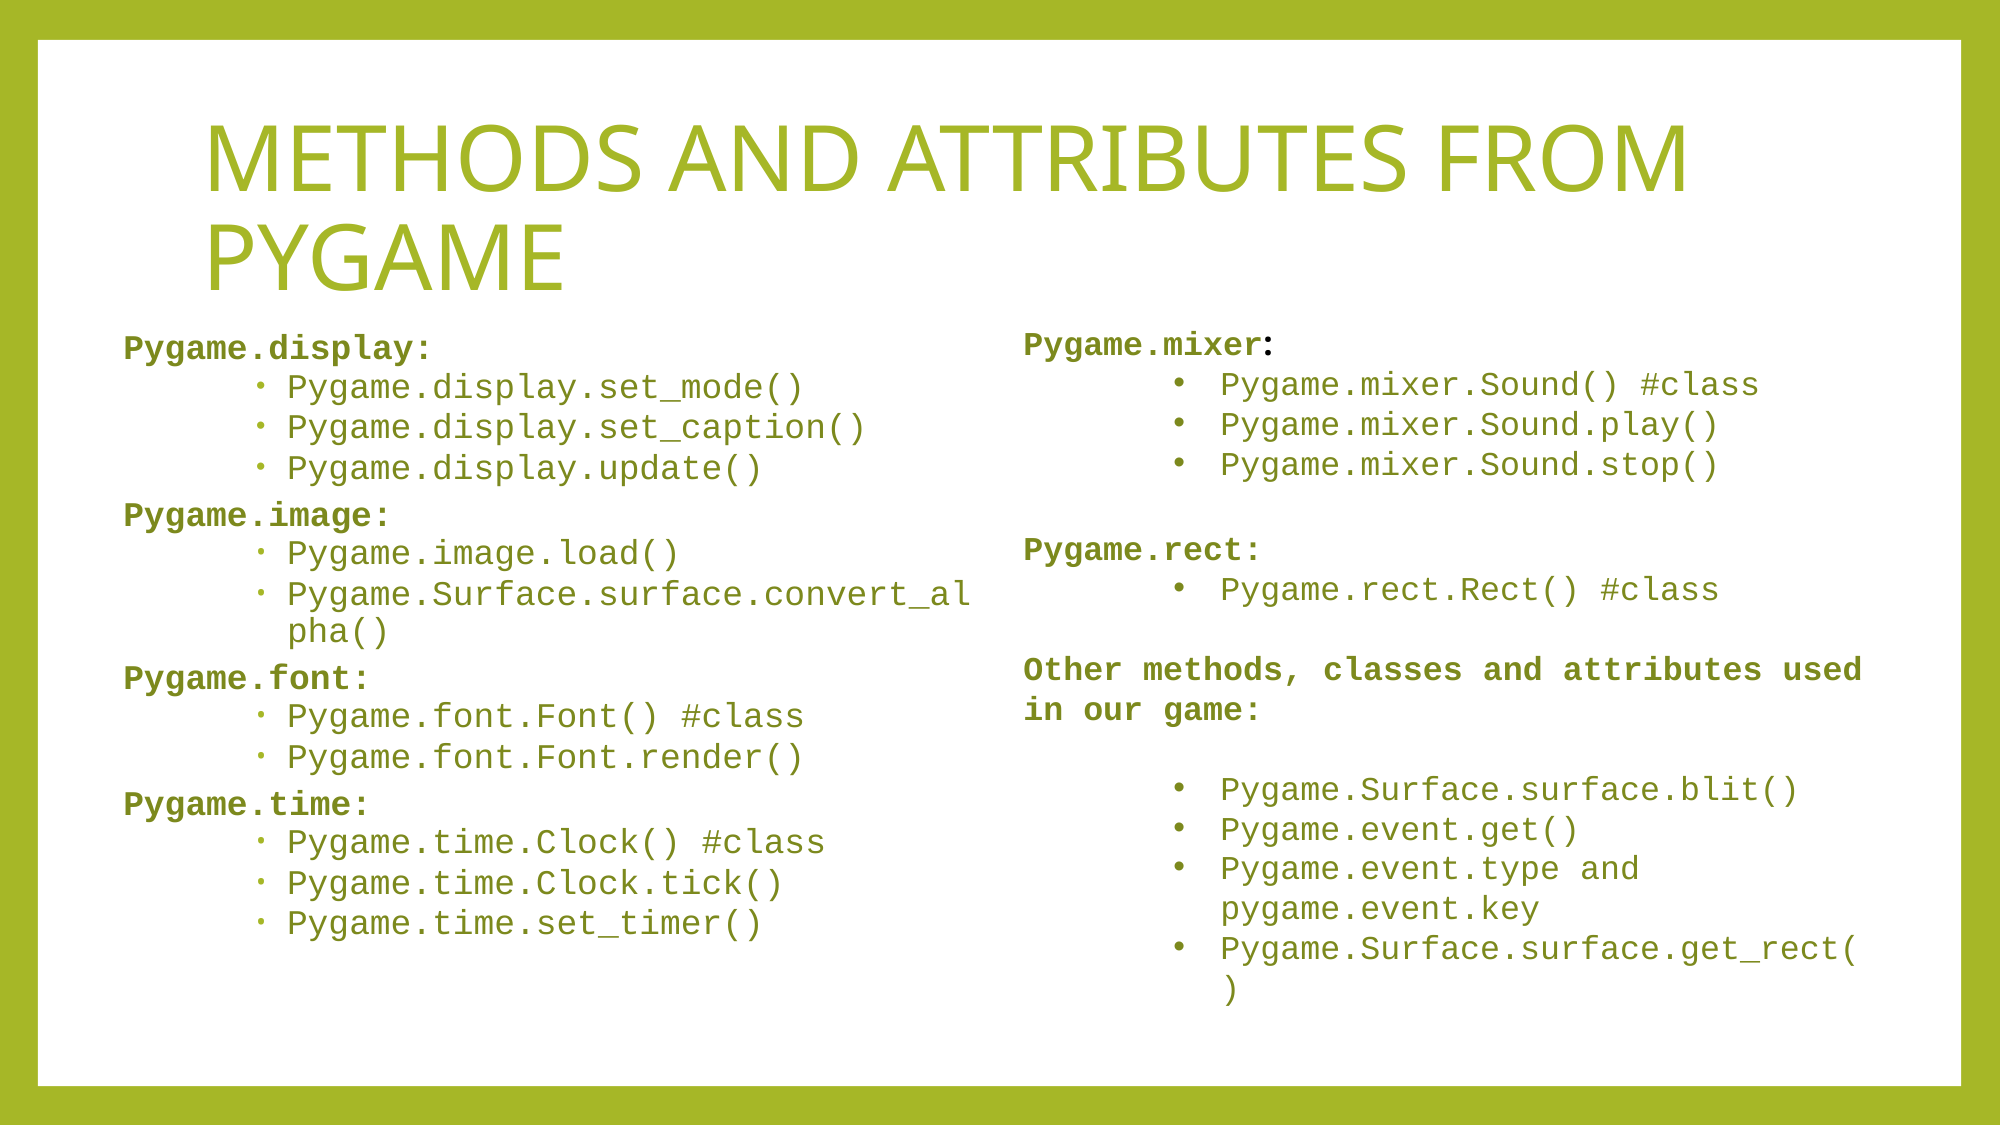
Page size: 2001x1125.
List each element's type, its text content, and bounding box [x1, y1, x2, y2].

list Pygame.display: Pygame.display.set_mode() Pygame.display.set_caption() Pygame.display.update() Pygame.image: Pygame.image.load() Pygame.Surface.surface.convert_alpha() Pygame.font: Pygame.font.Font() #class Pygame.font.Font.render() Pygame.time: Pygame.time.Clock() #class Pygame.time.Clock.tick() Pygame.time.set_timer() [100, 322, 1002, 985]
title METHODS AND ATTRIBUTES FROM PYGAME [187, 99, 1808, 323]
text_box Pygame.mixer: Pygame.mixer.Sound() #class Pygame.mixer.Sound.play() Pygame.mixer.Sound.stop() Pygame.rect: Pygame.rect.Rect() #class Other methods, classes and attributes used in our game: Pygame.Surface.surface.blit() Pygame.event.get() Pygame.event.type and pygame.event.key Pygame.Surface.surface.get_rect() [1008, 315, 1886, 1125]
